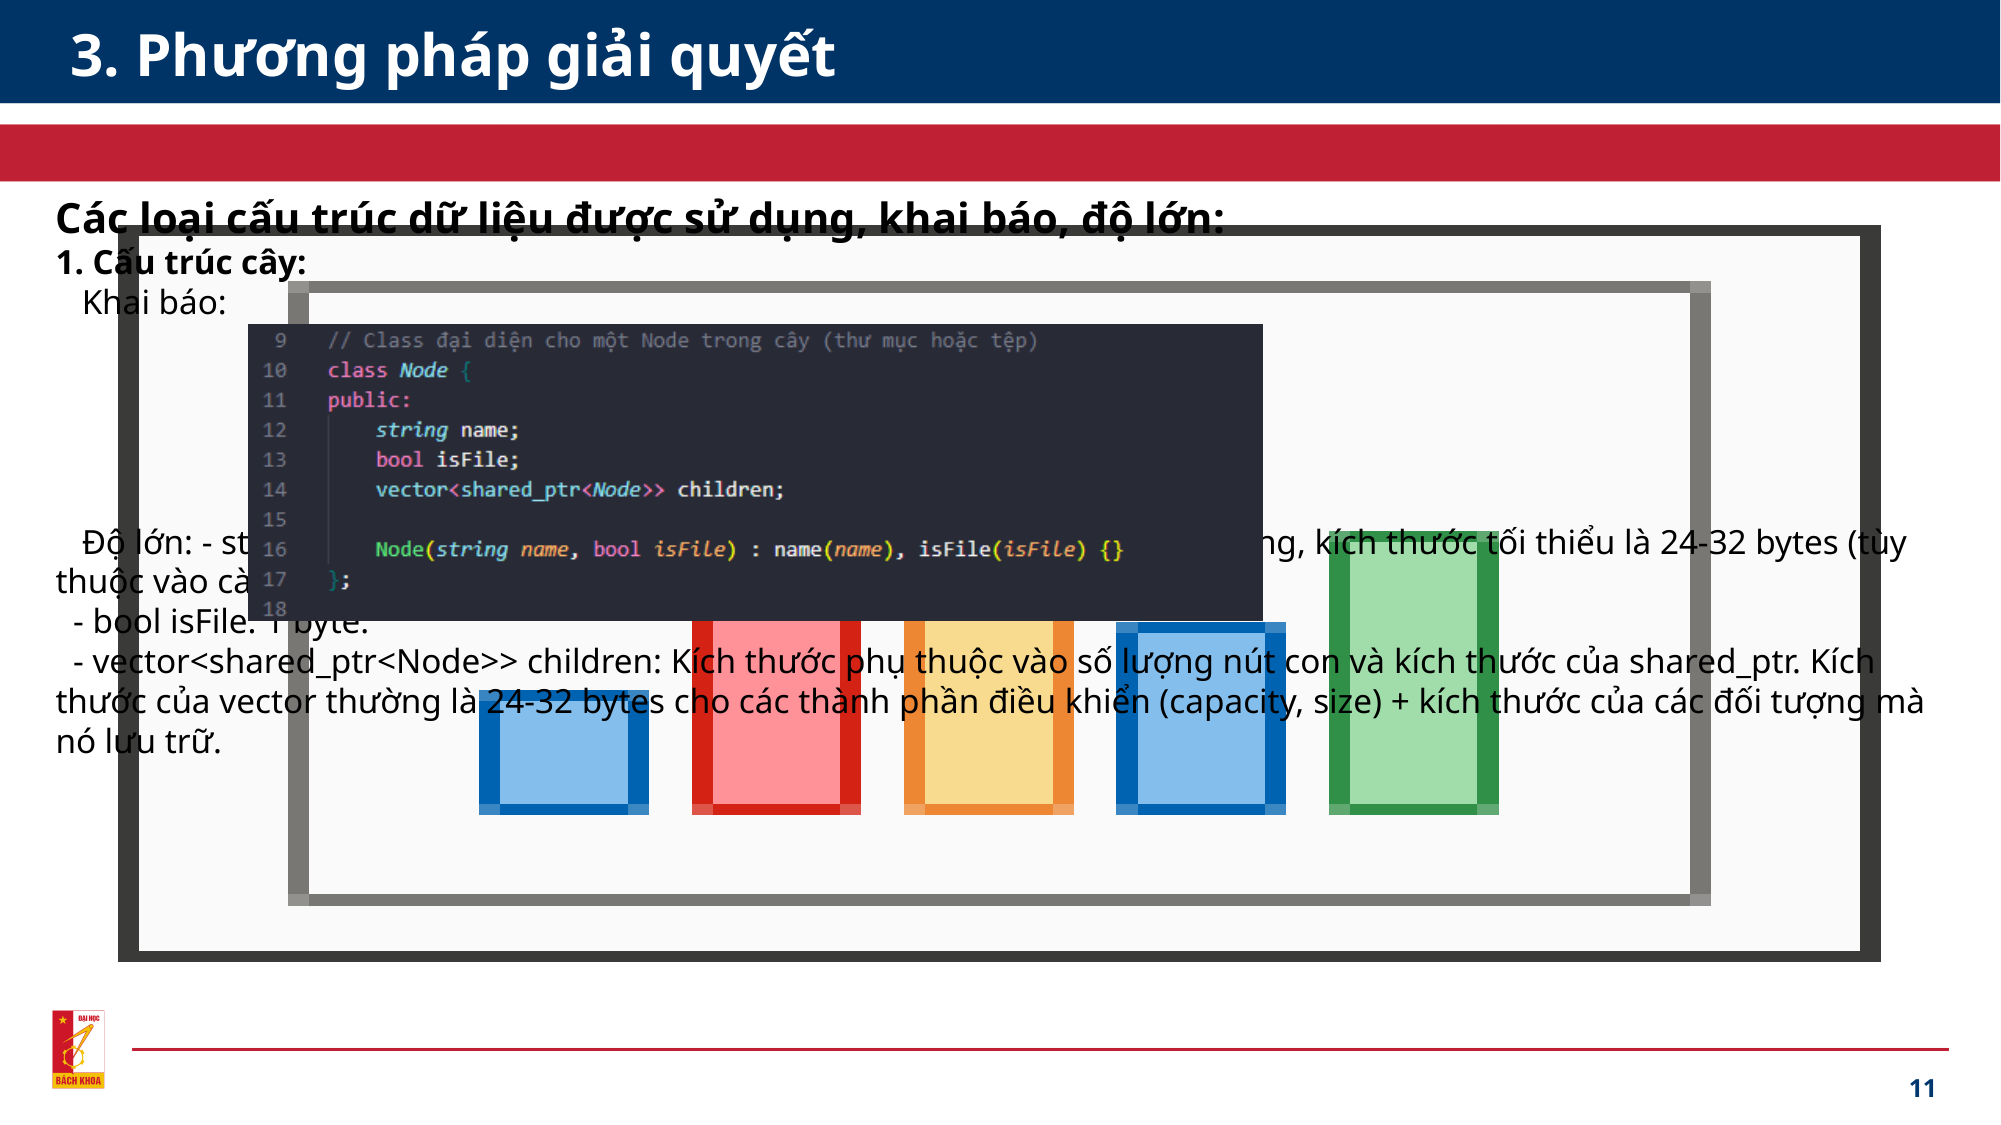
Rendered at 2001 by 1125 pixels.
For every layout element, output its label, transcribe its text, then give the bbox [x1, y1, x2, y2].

title 3. Phương pháp giải quyết [55, 18, 1945, 90]
slide_number 11 [1502, 1065, 1953, 1125]
picture [0, 0, 2001, 1125]
text_box Các loại cấu trúc dữ liệu được sử dụng, khai báo, độ lớn: 1. Cấu trúc cây: Khai báo: Độ lớn: - string name: Kích thước phụ thuộc vào độ dài của tên. Thông thường, kích thước tối thiểu là 24-32 bytes (tùy thuộc vào cài đặt STL). - bool isFile: 1 byte. - vector<shared_ptr<Node>> children: Kích thước phụ thuộc vào số lượng nút con và kích thước của shared_ptr. Kích thước của vector thường là 24-32 bytes cho các thành phần điều khiển (capacity, size) + kích thước của các đối tượng mà nó lưu trữ. [55, 191, 1945, 997]
